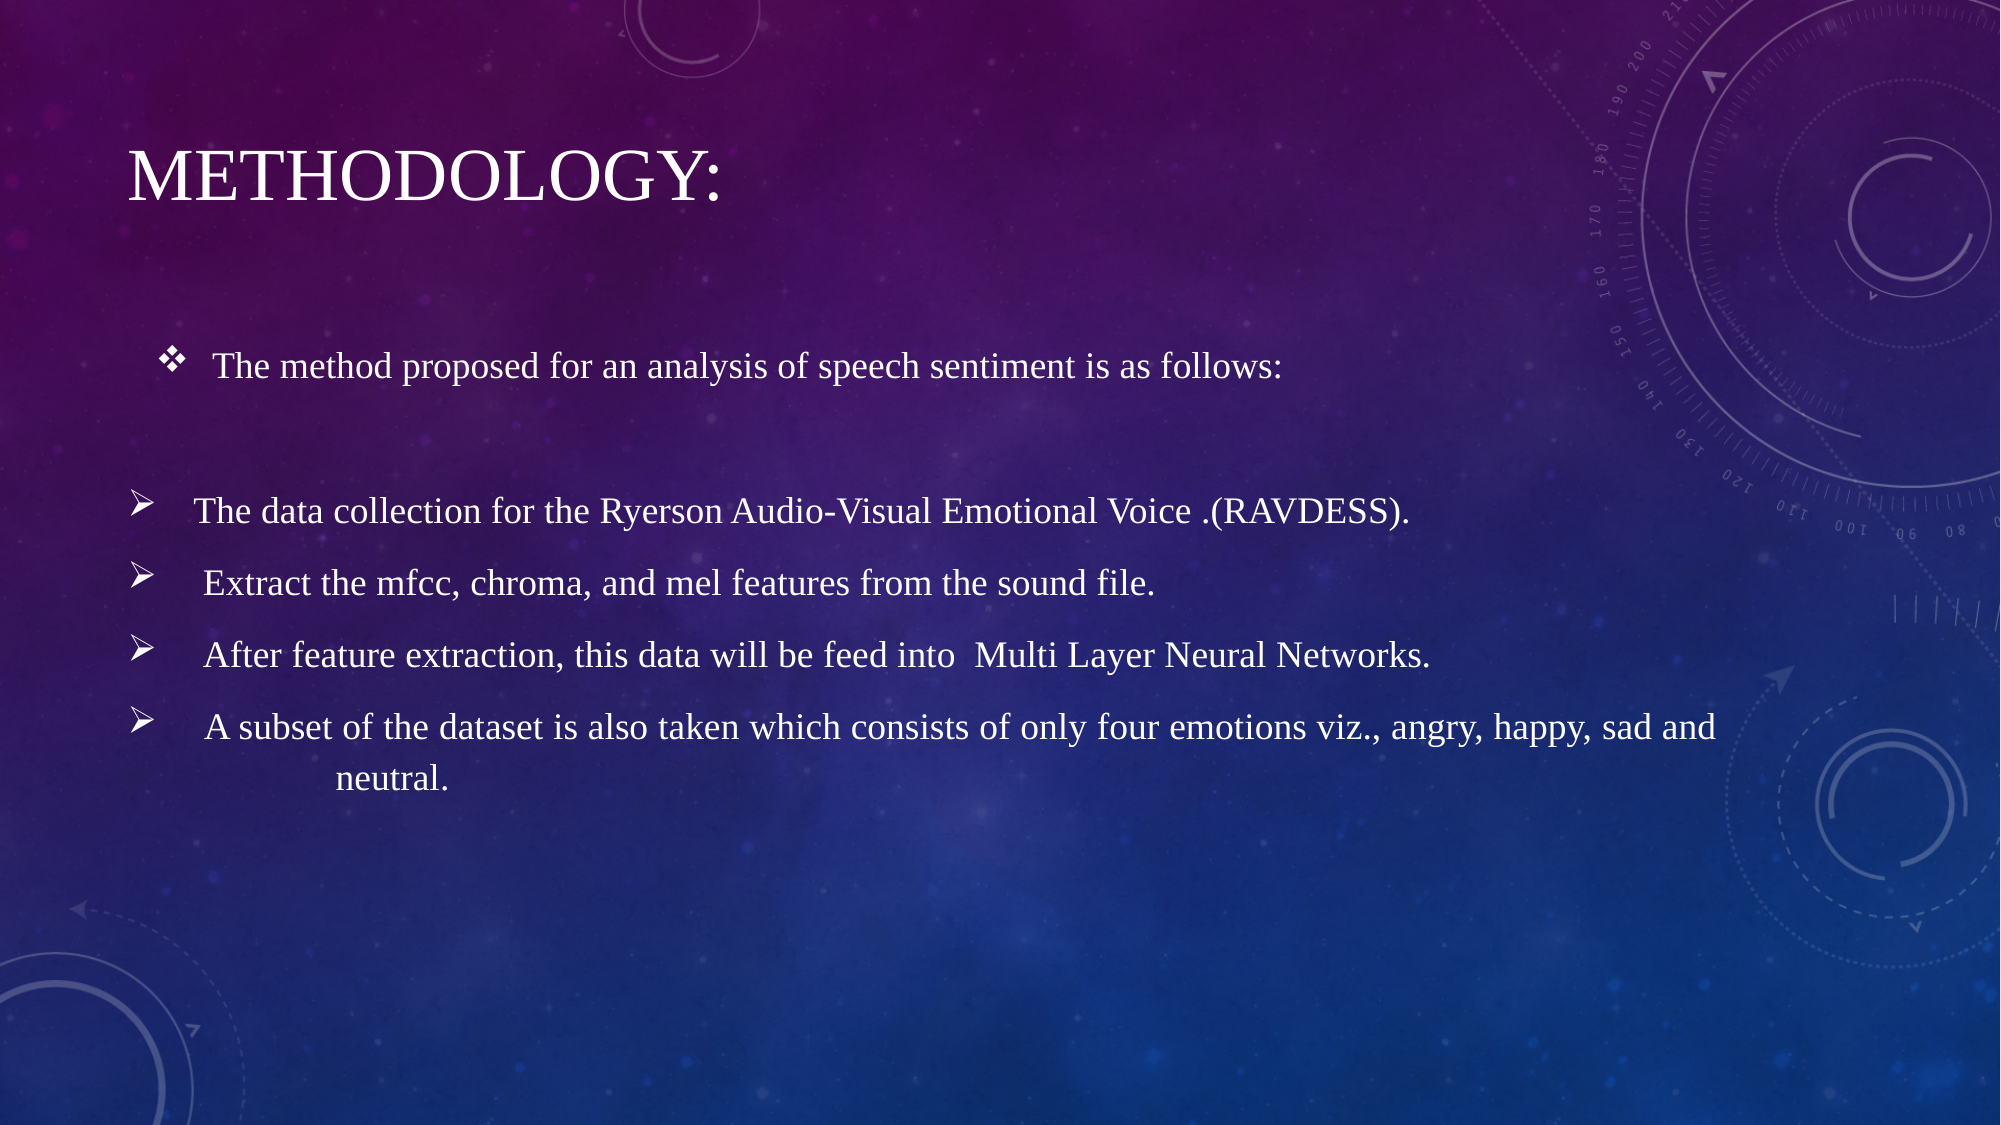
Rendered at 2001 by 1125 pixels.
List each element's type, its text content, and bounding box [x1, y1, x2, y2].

title METHODOLOGY: [112, 68, 1775, 273]
list The method proposed for an analysis of speech sentiment is as follows: The data collection for the Ryerson Audio-Visual Emotional Voice .(RAVDESS). Extract the mfcc, chroma, and mel features from the sound file. After feature extraction, this data will be feed into Multi Layer Neural Networks. A subset of the dataset is also taken which consists of only four emotions viz., angry, happy, sad and neutral. [112, 327, 1793, 961]
picture [0, 0, 2001, 1125]
